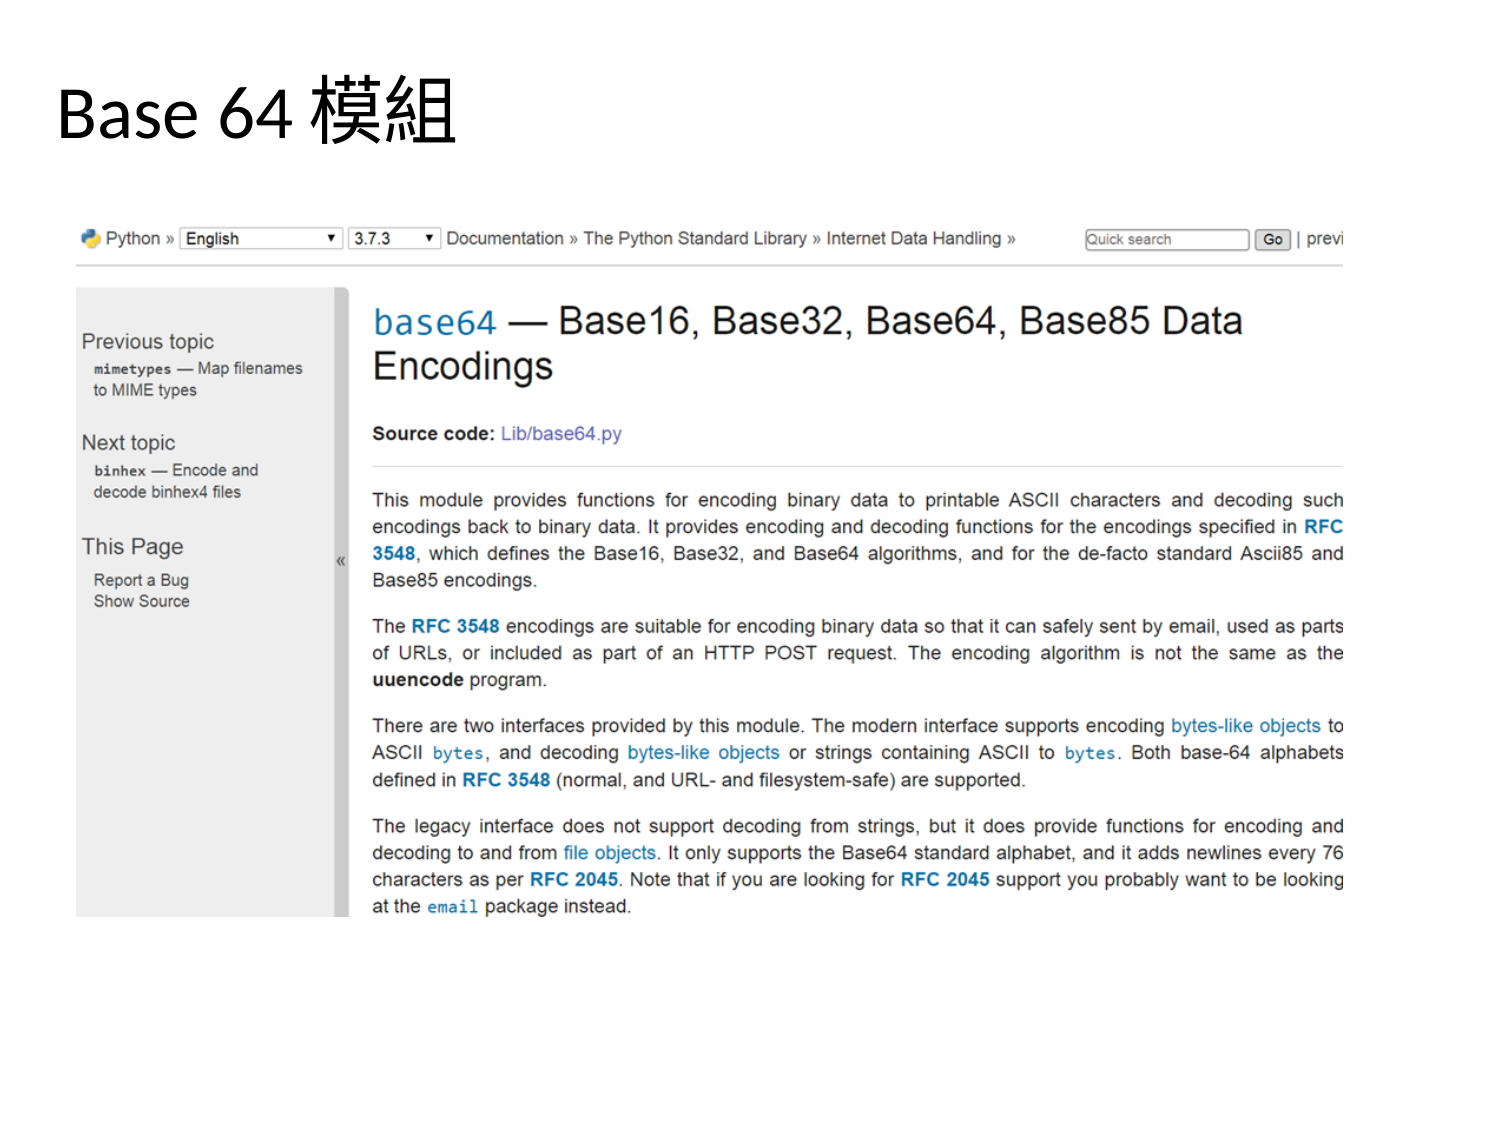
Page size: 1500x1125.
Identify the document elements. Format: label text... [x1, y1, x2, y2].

title Base 64模組 [41, 54, 516, 162]
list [76, 207, 1343, 918]
